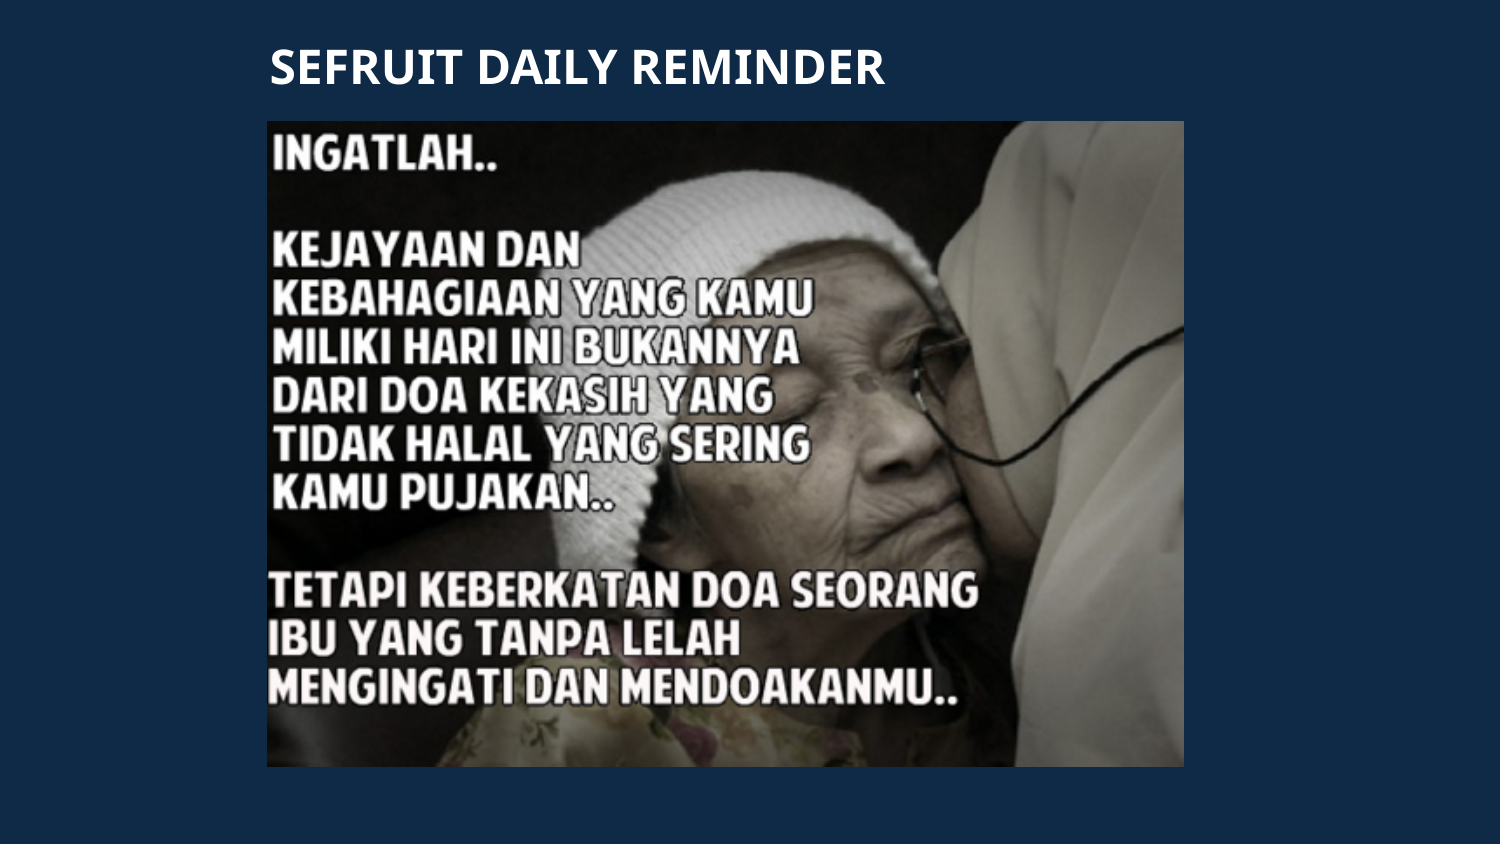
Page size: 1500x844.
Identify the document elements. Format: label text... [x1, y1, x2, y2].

text_box SEFRUIT DAILY REMINDER [254, 21, 1014, 111]
picture [267, 121, 1184, 767]
